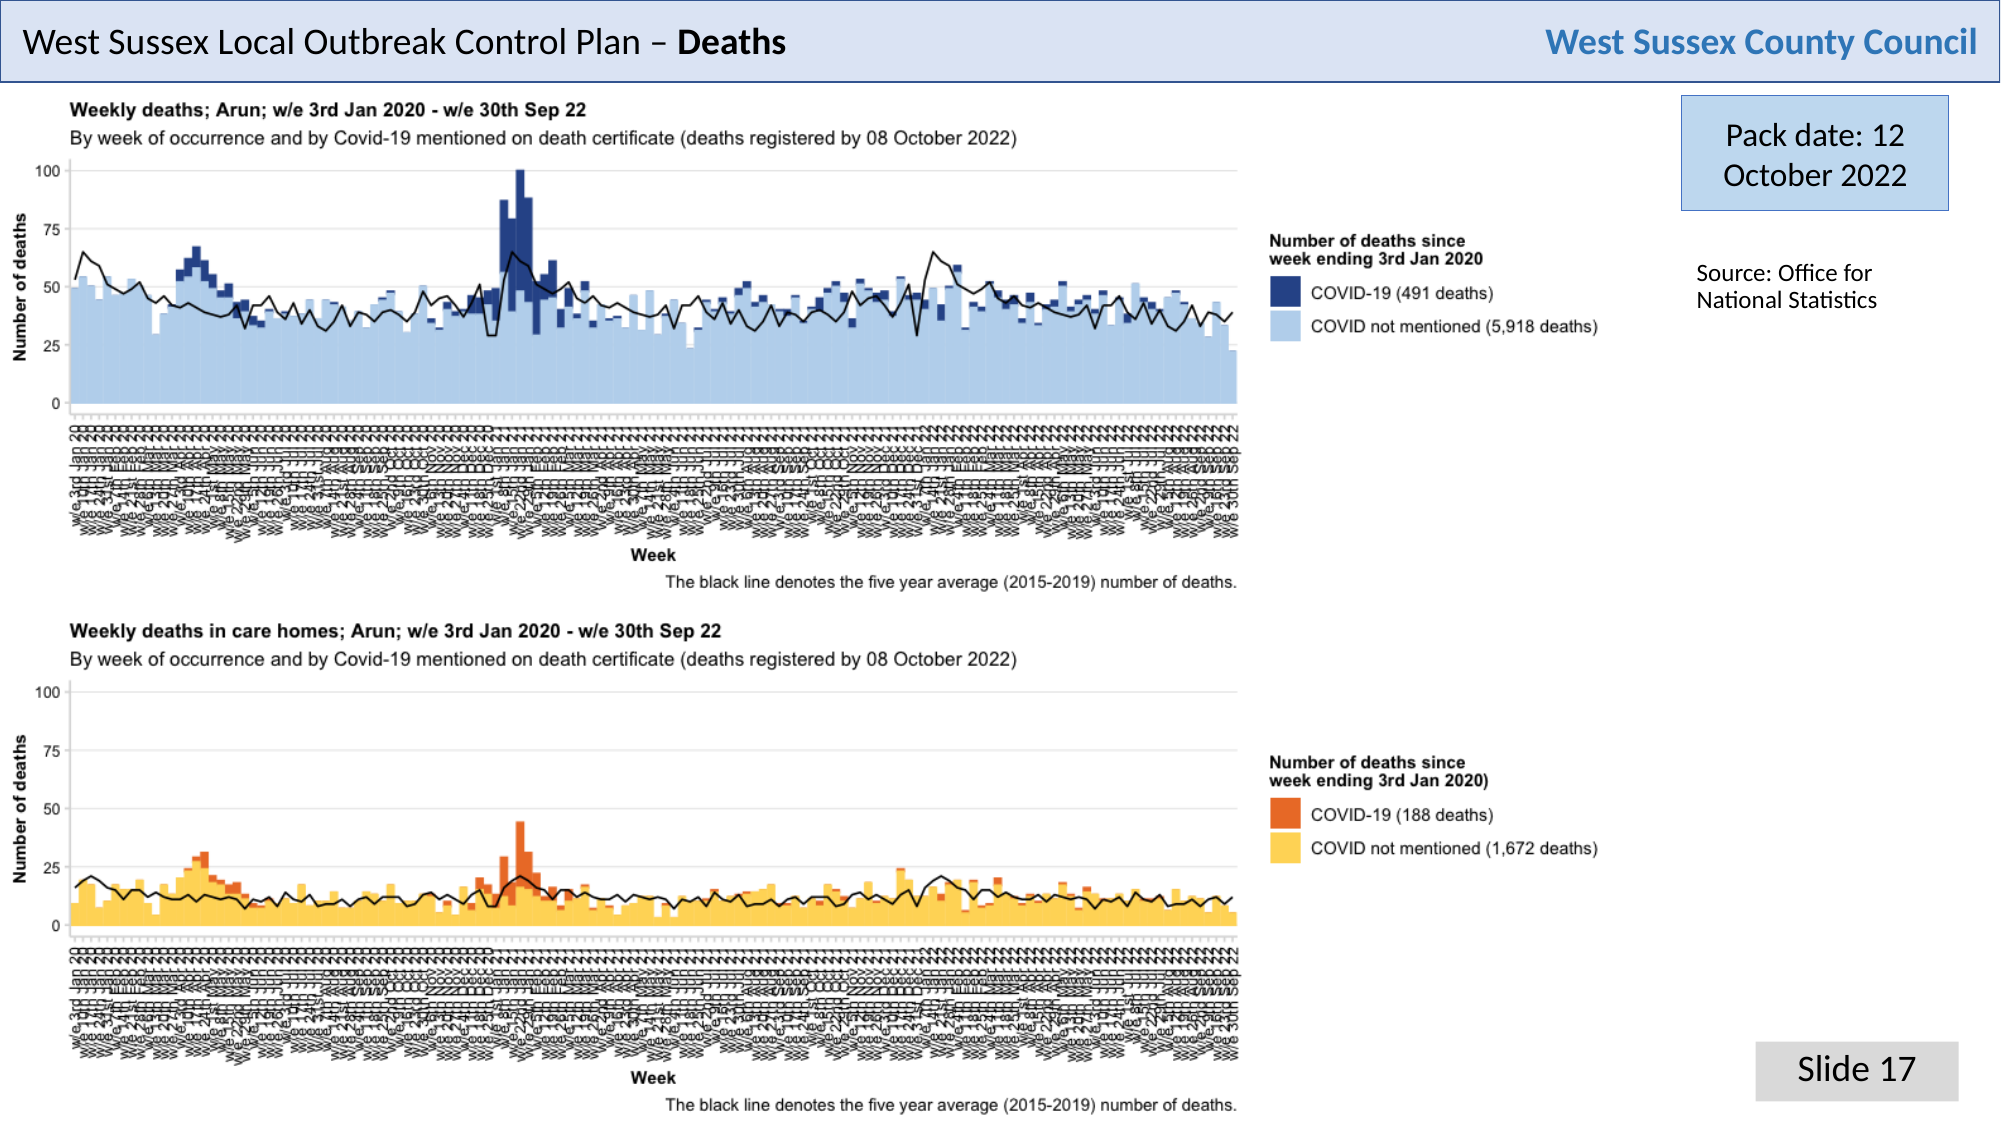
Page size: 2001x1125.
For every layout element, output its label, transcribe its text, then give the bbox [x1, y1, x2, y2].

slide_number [1681, 95, 1949, 211]
picture [3, 612, 1619, 1125]
list Source: Office for National Statistics [1681, 252, 1959, 289]
list Slide 17 [1755, 1041, 1959, 1102]
picture [3, 91, 1619, 602]
